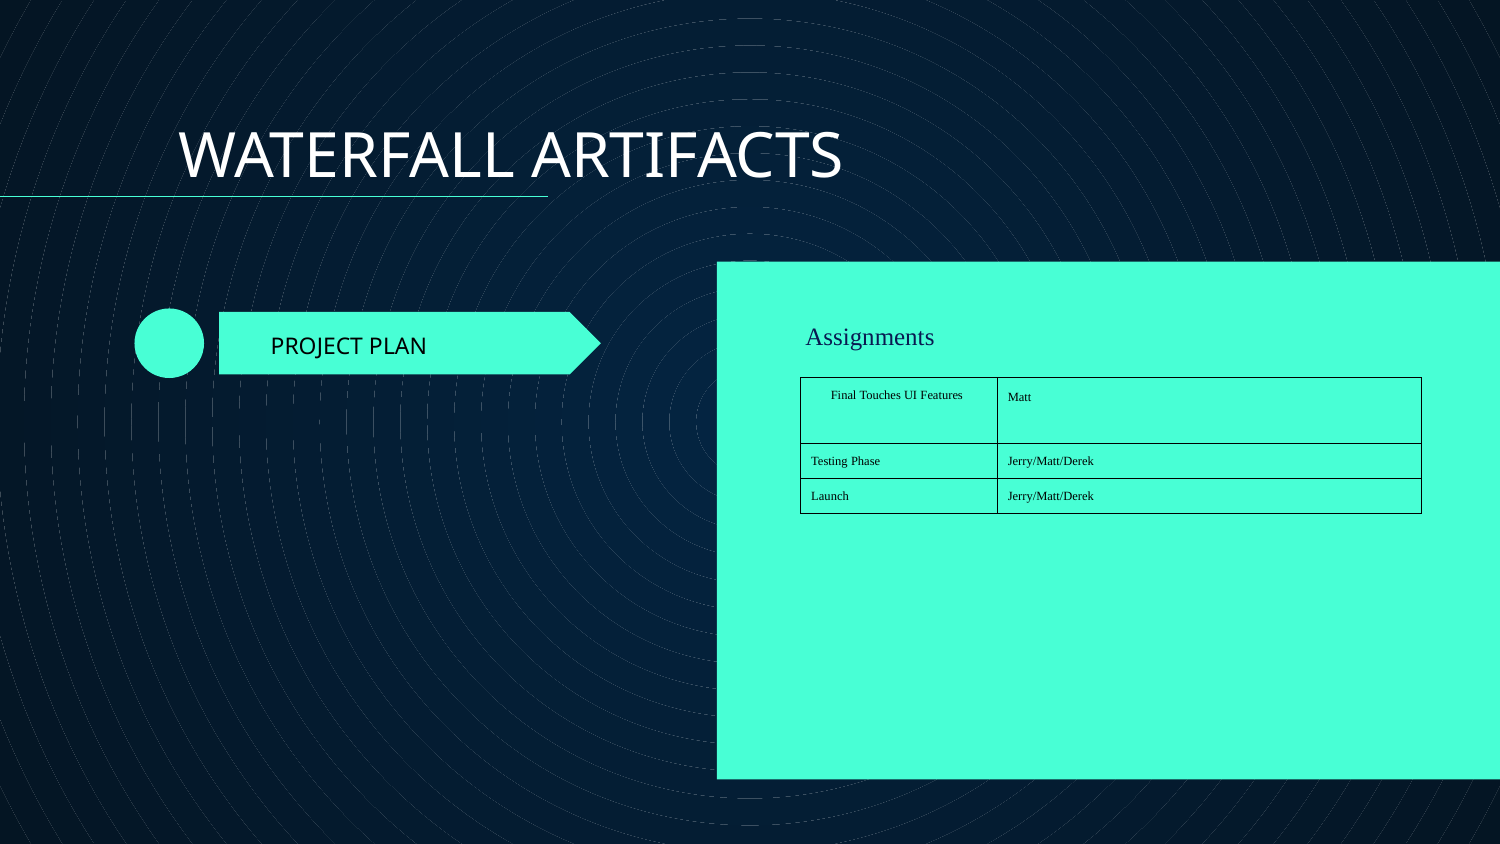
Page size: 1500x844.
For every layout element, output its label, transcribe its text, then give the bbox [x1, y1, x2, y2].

text_box [219, 311, 601, 375]
table_header Final Touches UI Features [801, 378, 997, 443]
table_cell Jerry/Matt/Derek [998, 479, 1421, 513]
text_box [134, 308, 205, 379]
table_cell Jerry/Matt/Derek [998, 444, 1421, 478]
title WATERFALL ARTIFACTS [163, 105, 1449, 206]
title PROJECT PLAN [255, 342, 597, 375]
table_cell Testing Phase [801, 444, 997, 478]
table_cell Launch [801, 479, 997, 513]
table_header Matt [998, 378, 1421, 443]
text_box Assignments [716, 261, 1500, 780]
